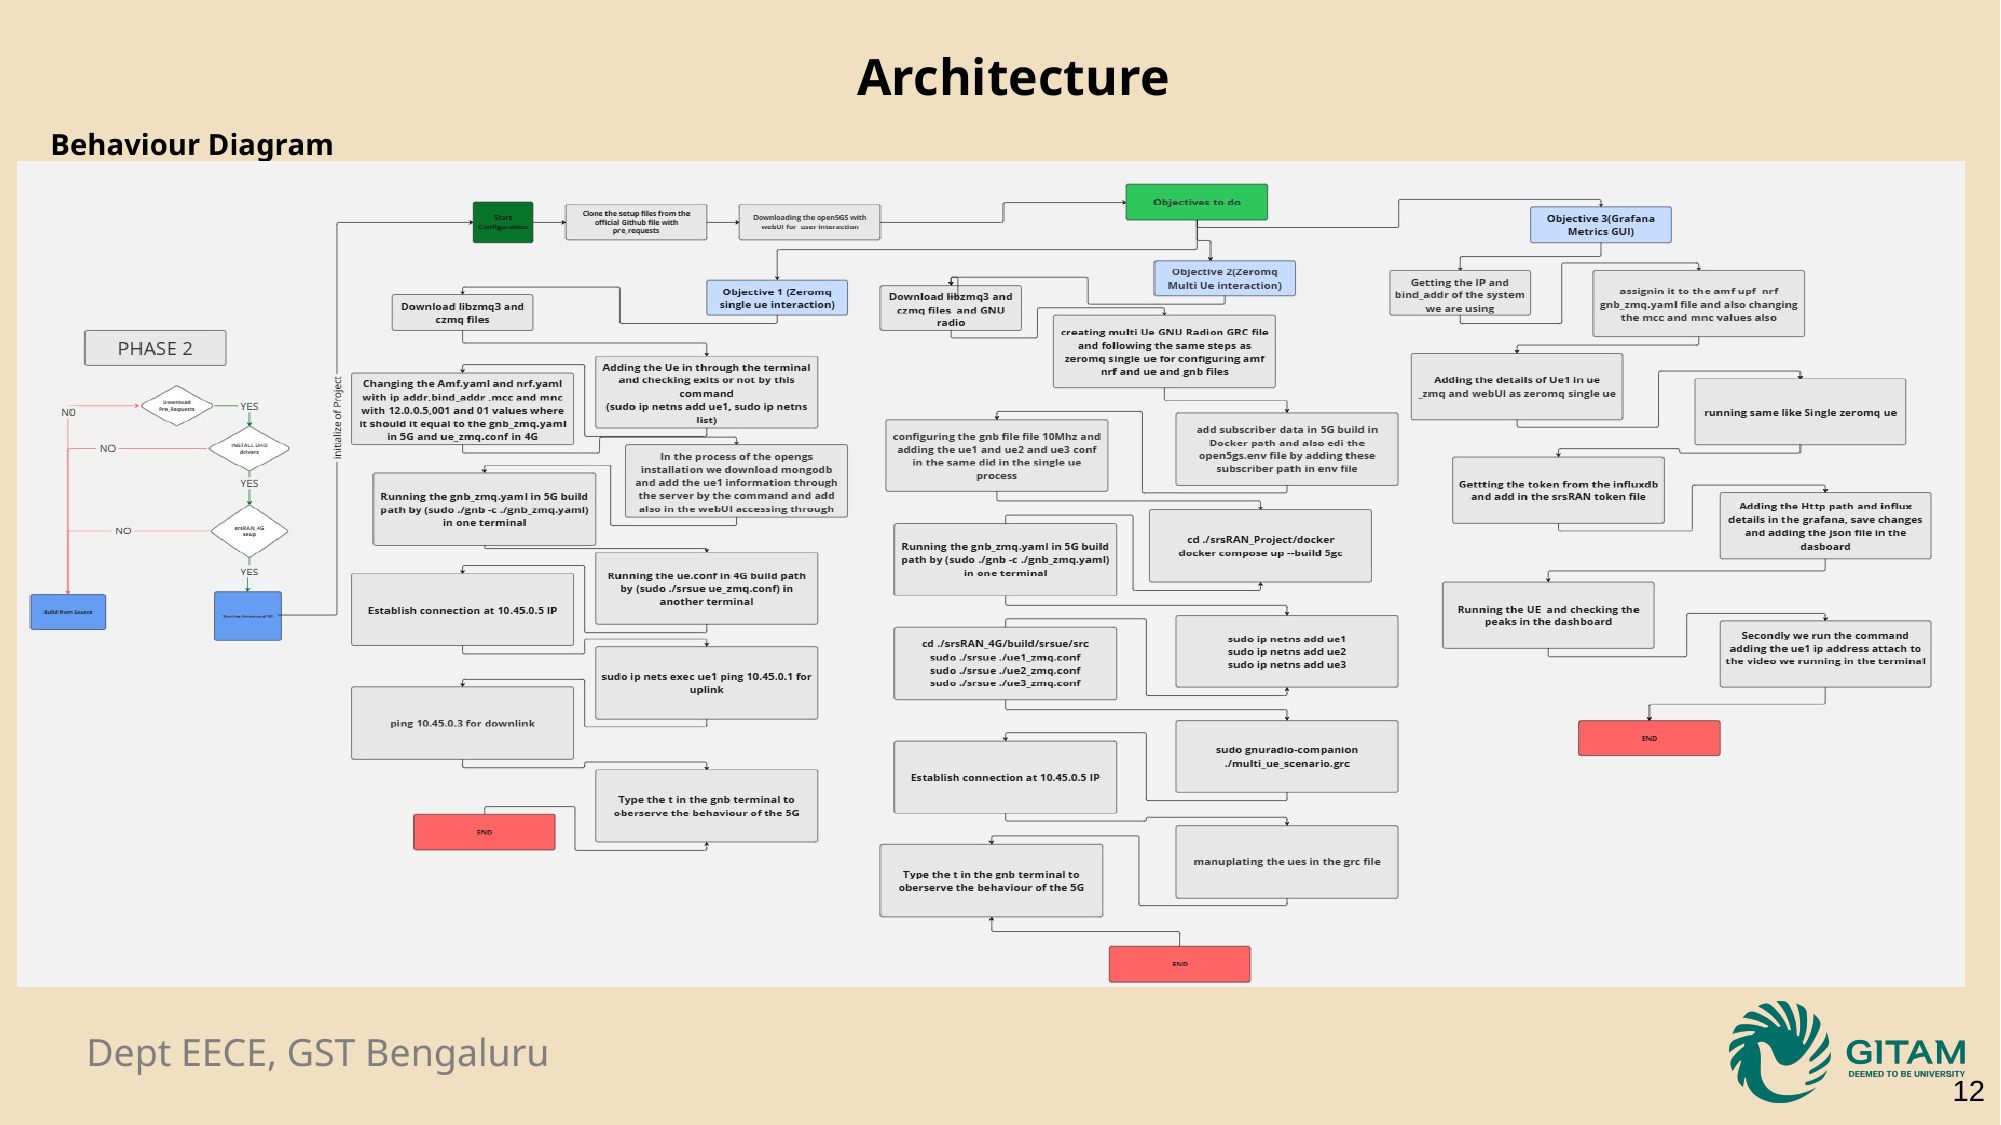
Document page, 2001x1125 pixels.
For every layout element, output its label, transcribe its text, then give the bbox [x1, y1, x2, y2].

text_box Behaviour Diagram [35, 119, 981, 157]
text_box 12 [1549, 1065, 2000, 1125]
text_box Behaviour Diagram [35, 999, 981, 1060]
text_box Architecture [163, 38, 1889, 119]
picture [17, 160, 1965, 988]
picture [1729, 1001, 1965, 1065]
